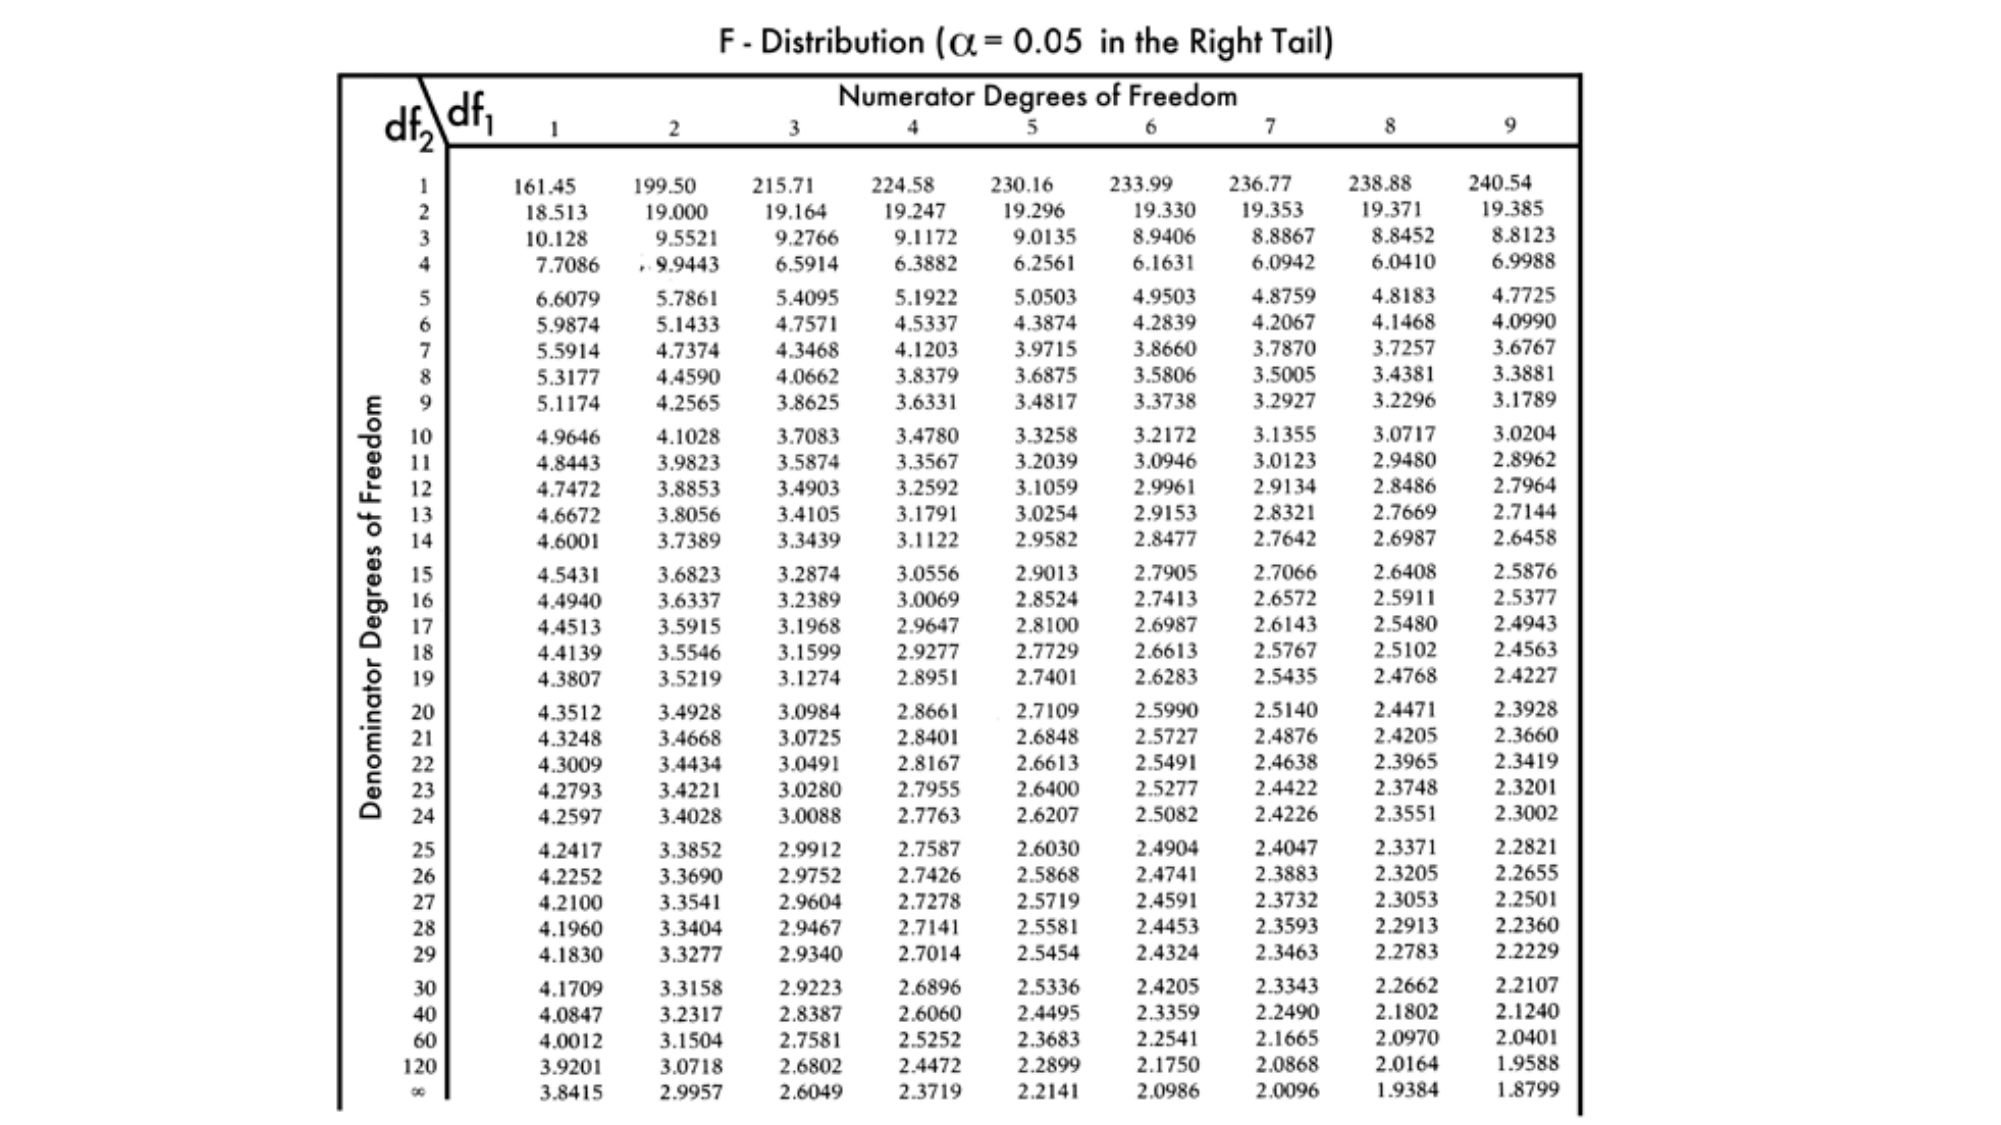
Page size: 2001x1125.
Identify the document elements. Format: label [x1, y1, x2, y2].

picture [323, 4, 1587, 1122]
